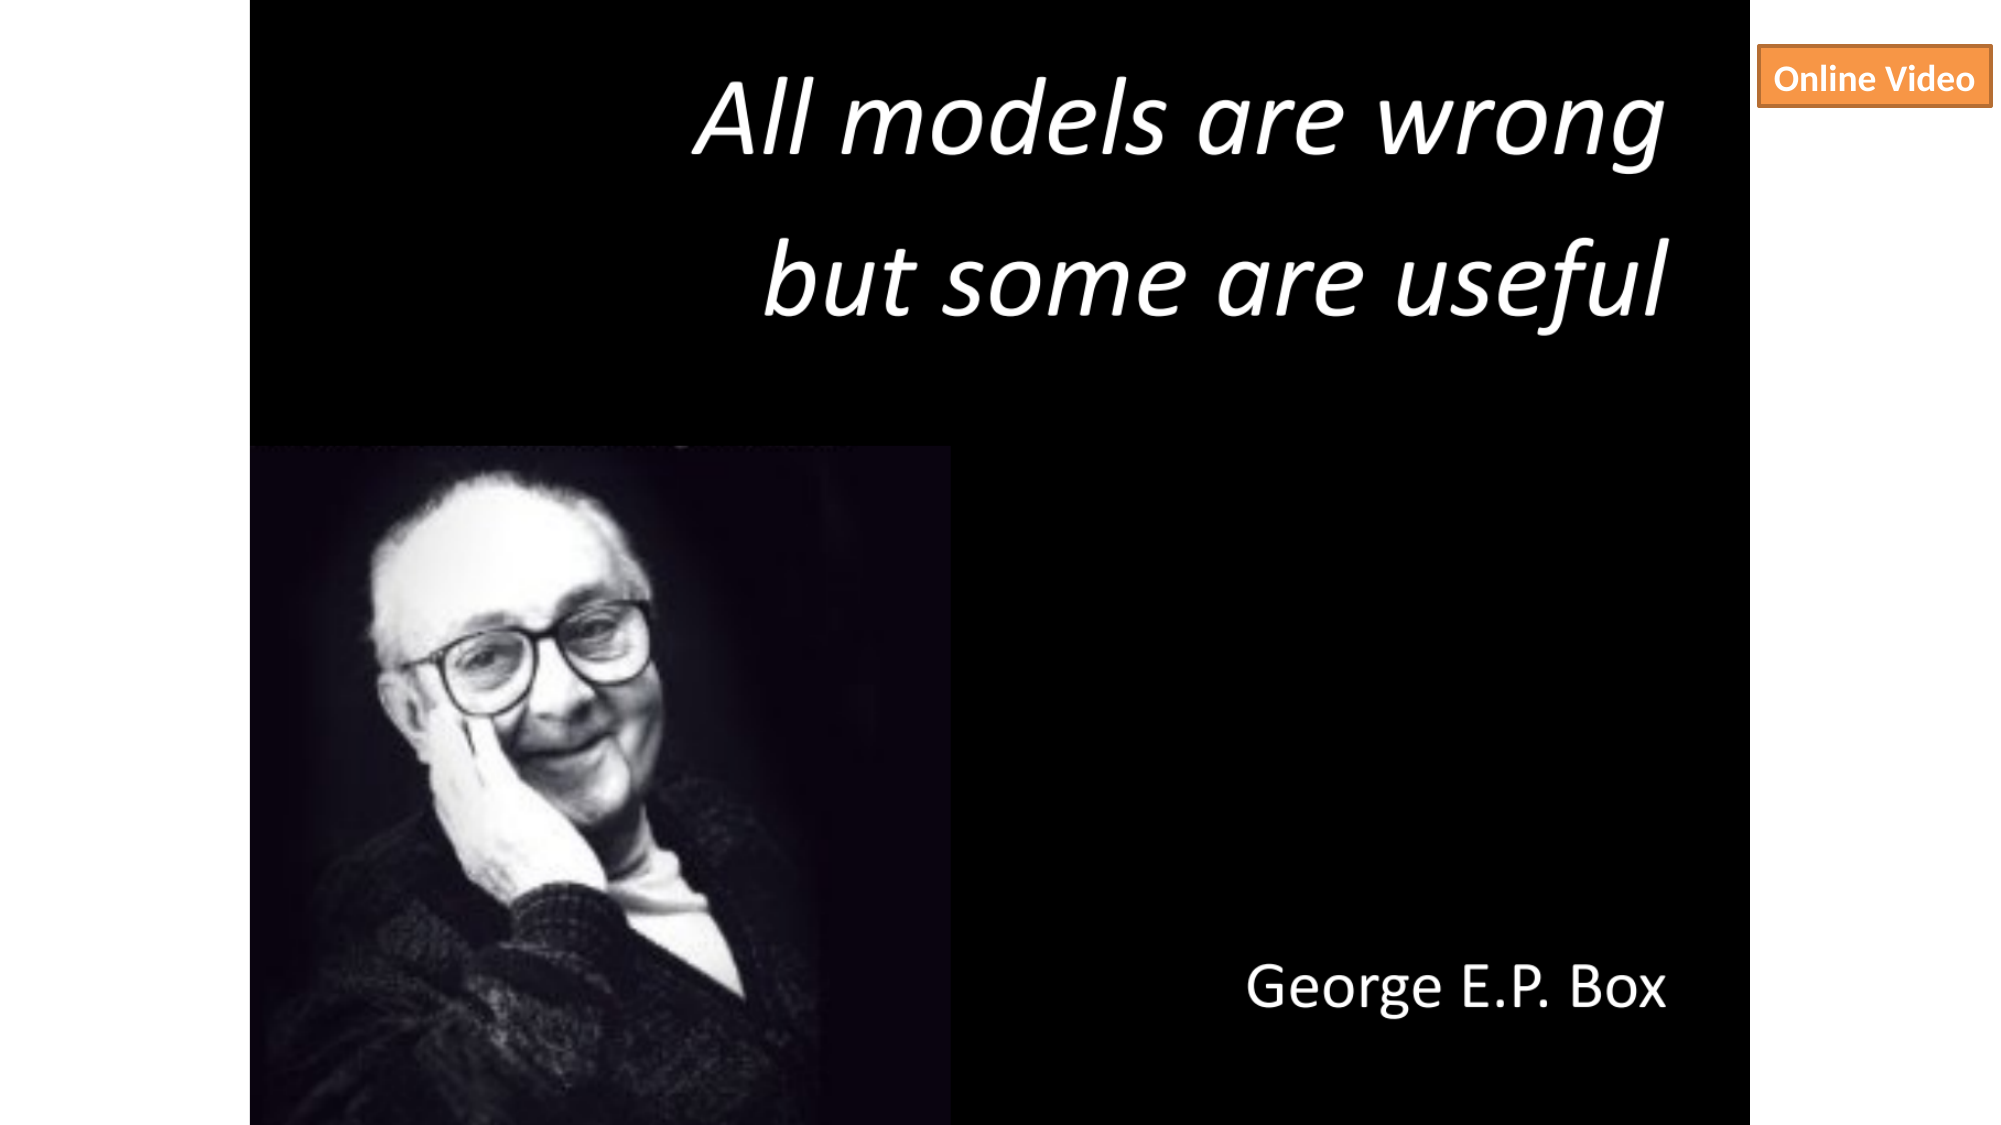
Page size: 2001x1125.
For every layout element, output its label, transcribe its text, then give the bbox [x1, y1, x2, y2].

text_box Online Video [1757, 44, 1993, 108]
picture [249, 0, 1751, 1125]
